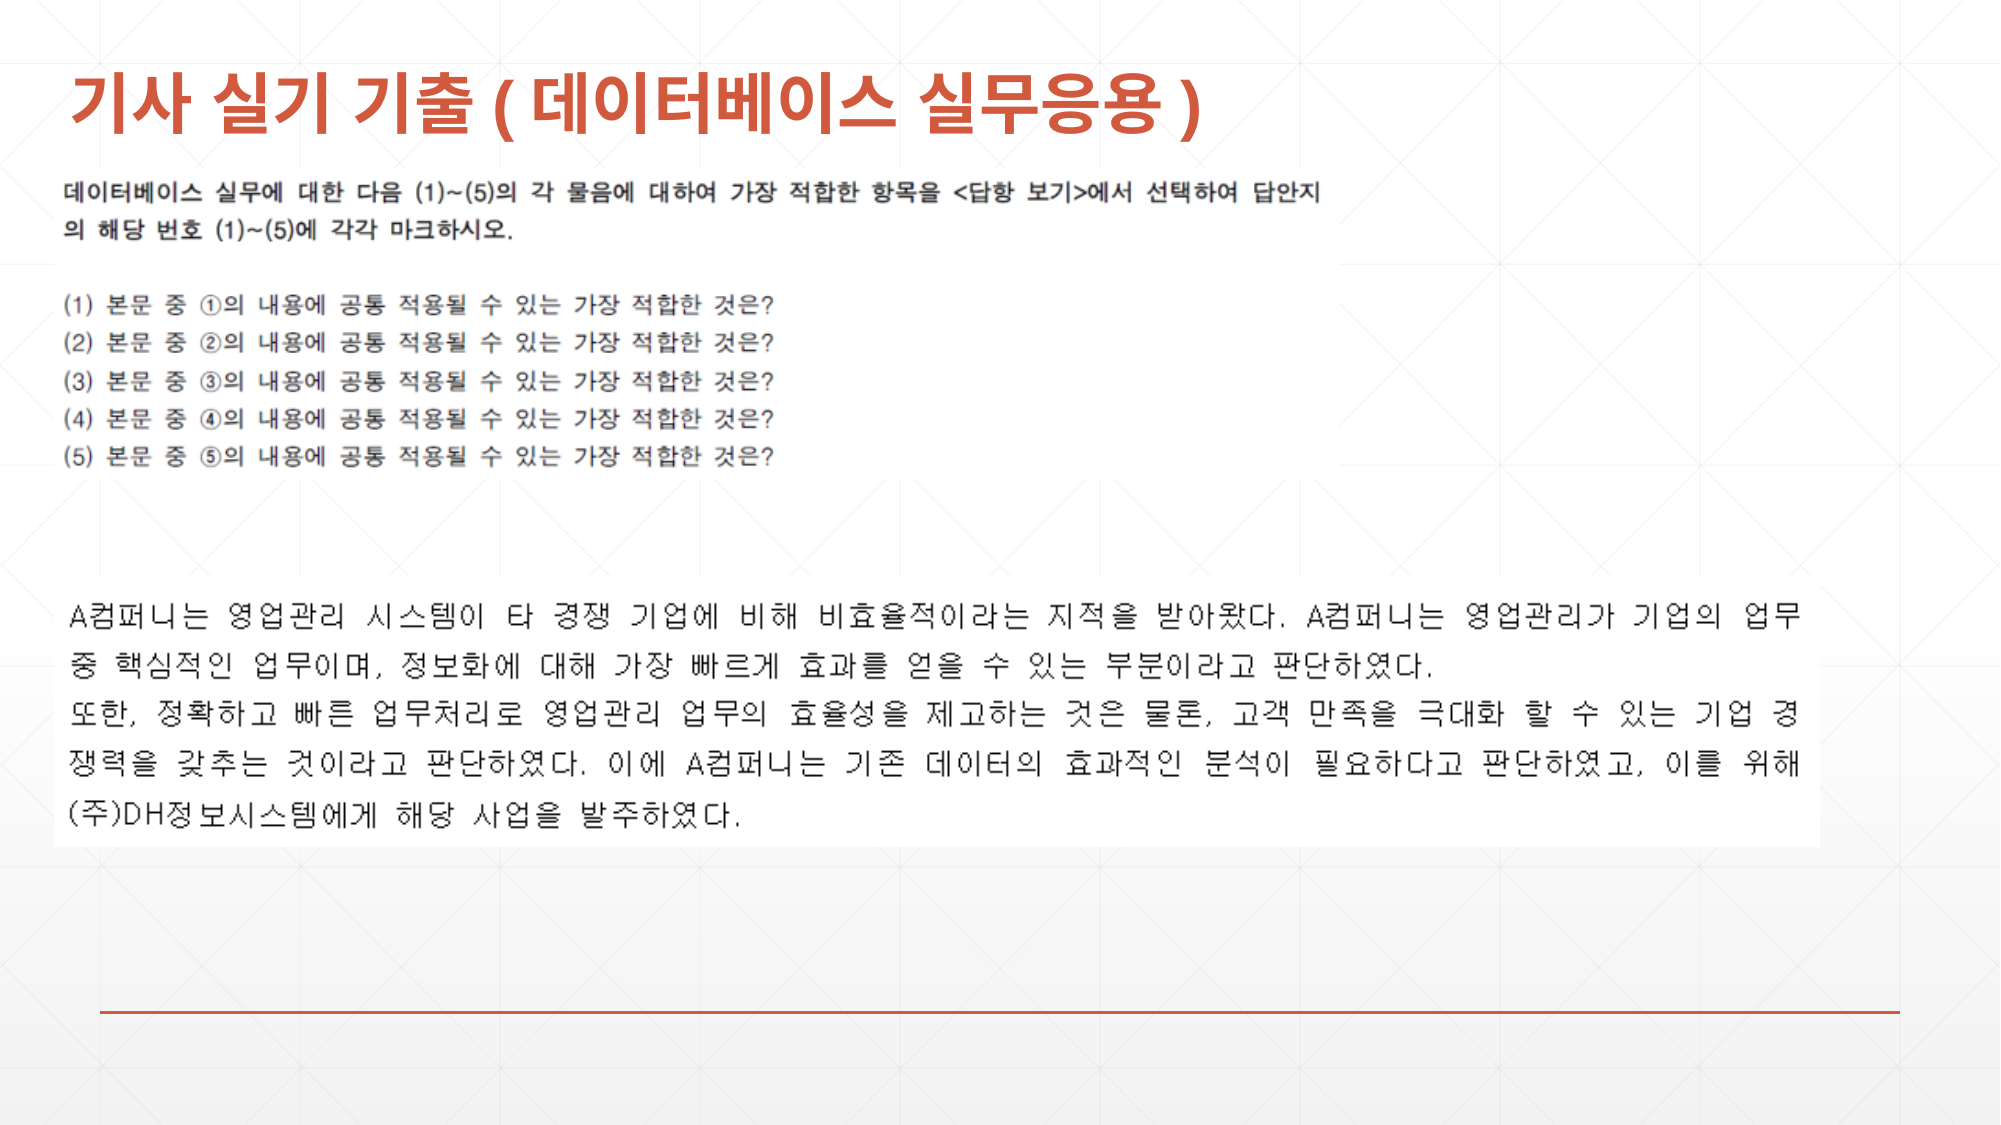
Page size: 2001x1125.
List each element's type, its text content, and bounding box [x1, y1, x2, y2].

title 기사 실기 기출(데이터베이스 실무응용) [54, 58, 1630, 150]
picture [54, 168, 1339, 480]
picture [54, 576, 1820, 847]
